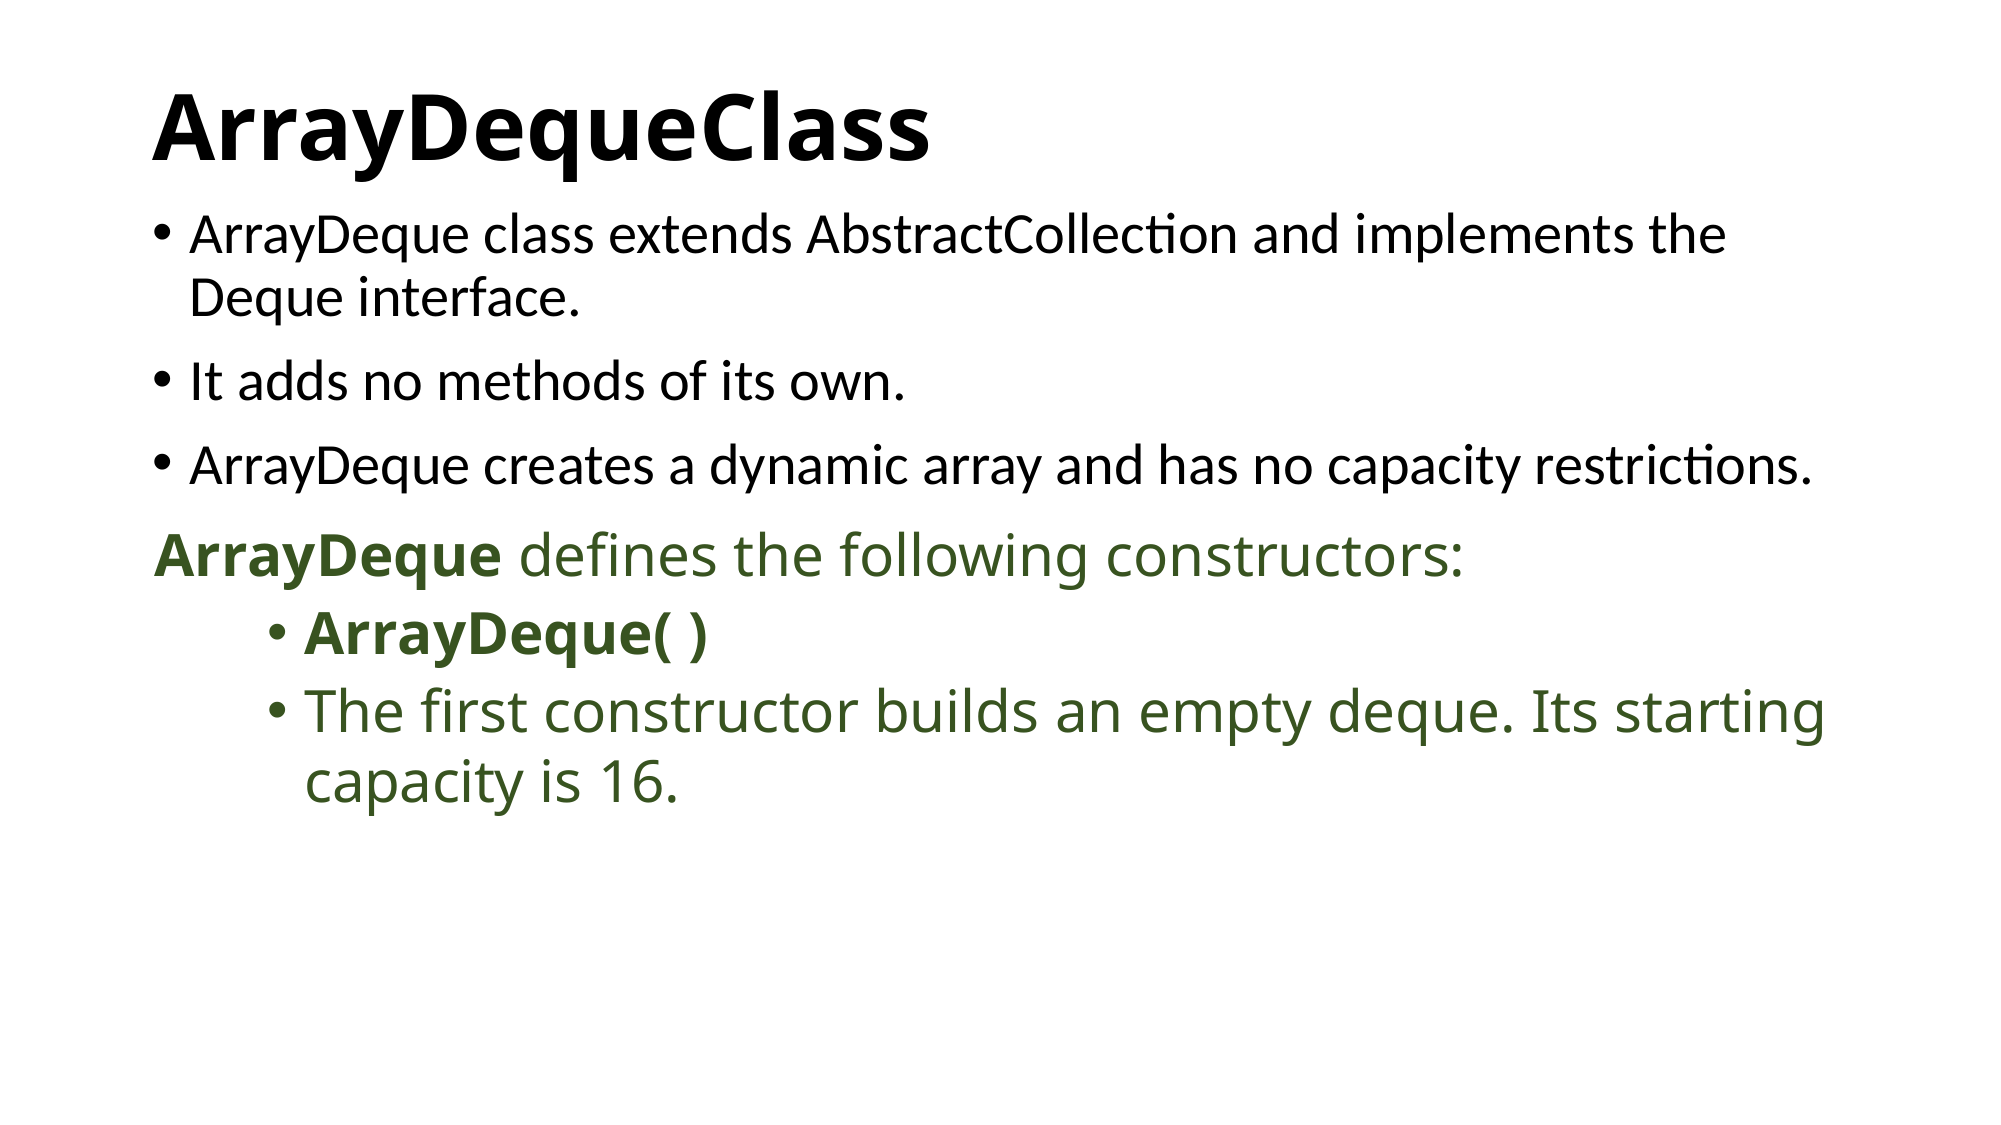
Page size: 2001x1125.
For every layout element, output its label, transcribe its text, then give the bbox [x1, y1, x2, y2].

title ArrayDequeClass [137, 59, 1863, 195]
list ArrayDeque class extends AbstractCollection and implements the Deque interface. It adds no methods of its own. ArrayDeque creates a dynamic array and has no capacity restrictions. ArrayDeque defines the following constructors: ArrayDeque( ) The first constructor builds an empty deque. Its starting capacity is 16. [137, 195, 1863, 1014]
